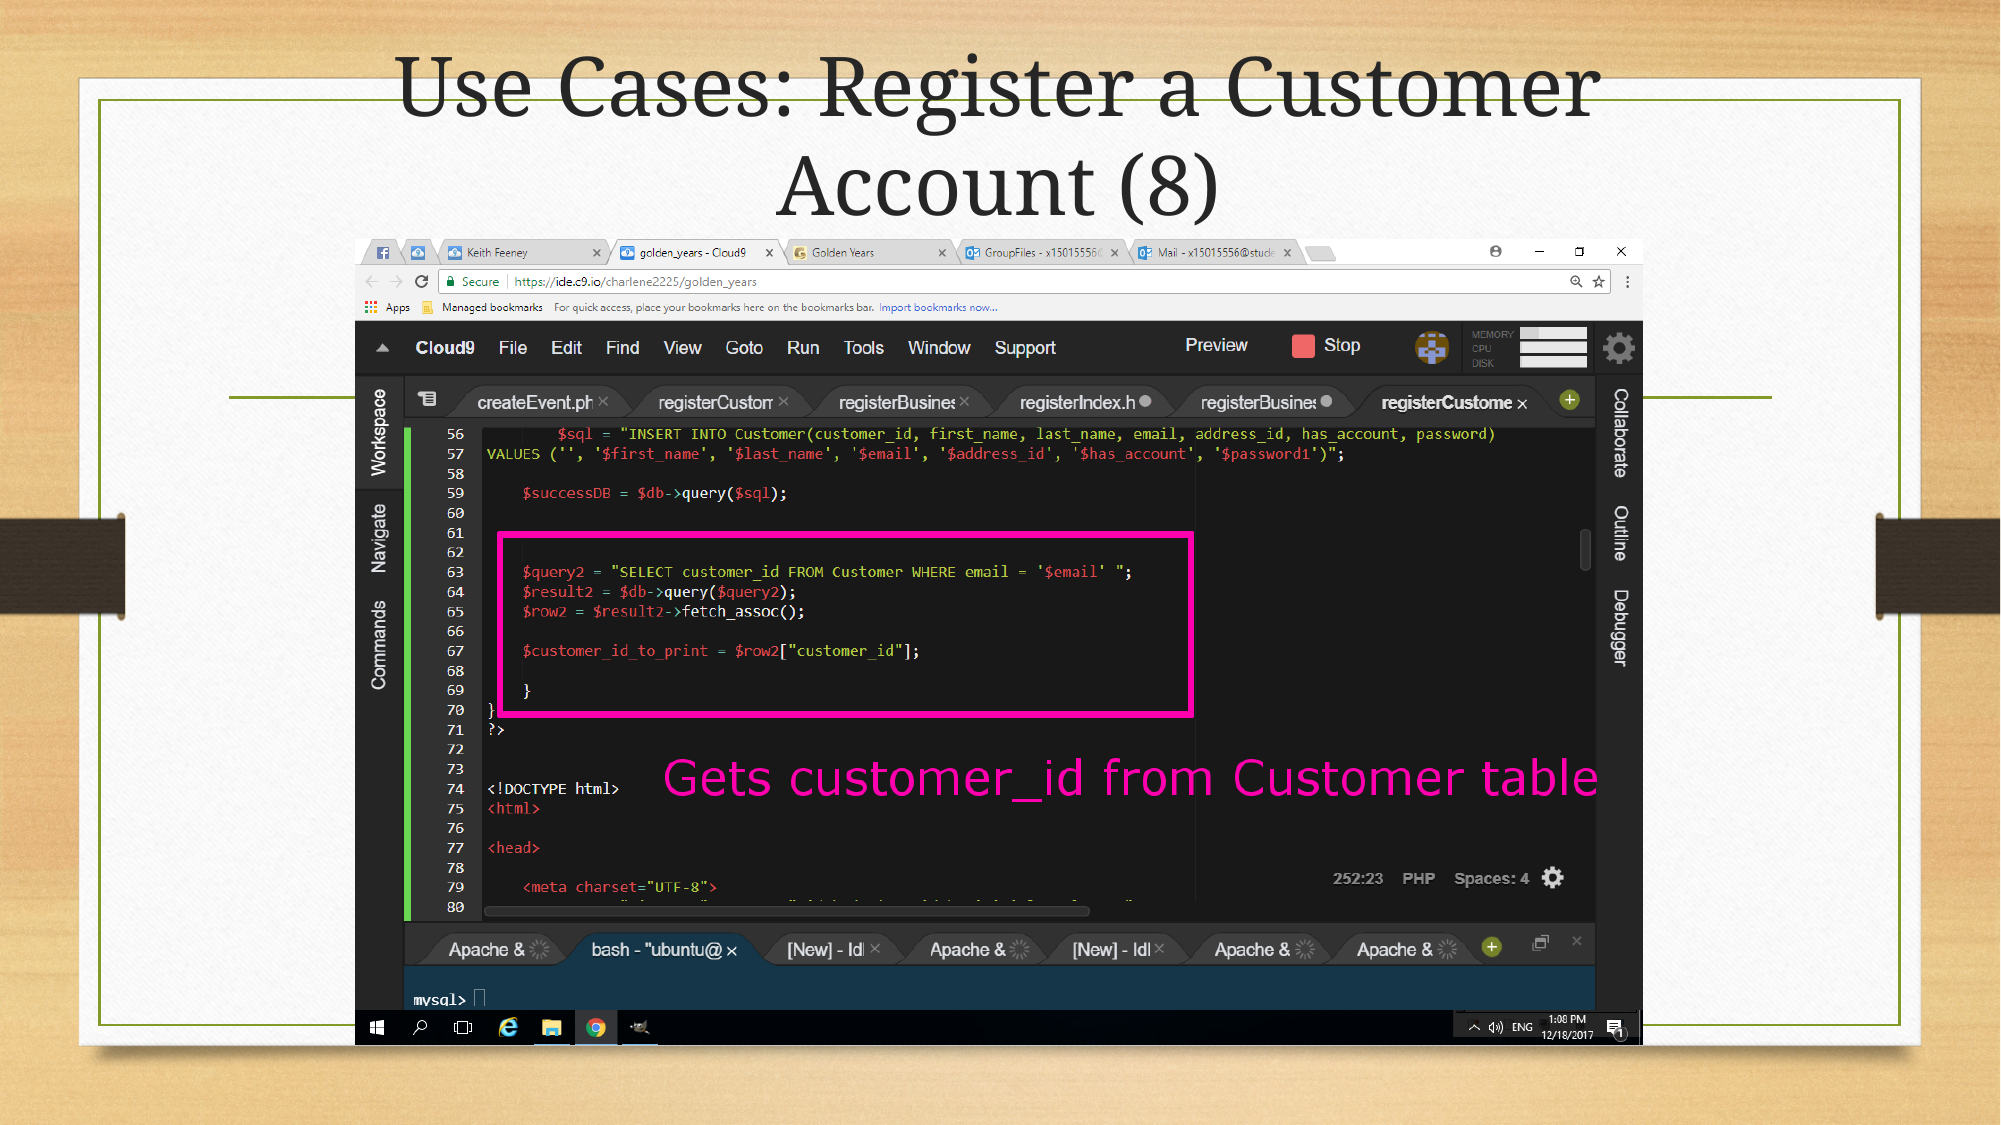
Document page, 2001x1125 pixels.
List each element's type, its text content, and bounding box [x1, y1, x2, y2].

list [355, 239, 1643, 1045]
title Use Cases: Register a Customer Account (8) [211, 25, 1787, 240]
picture [0, 0, 2001, 1125]
